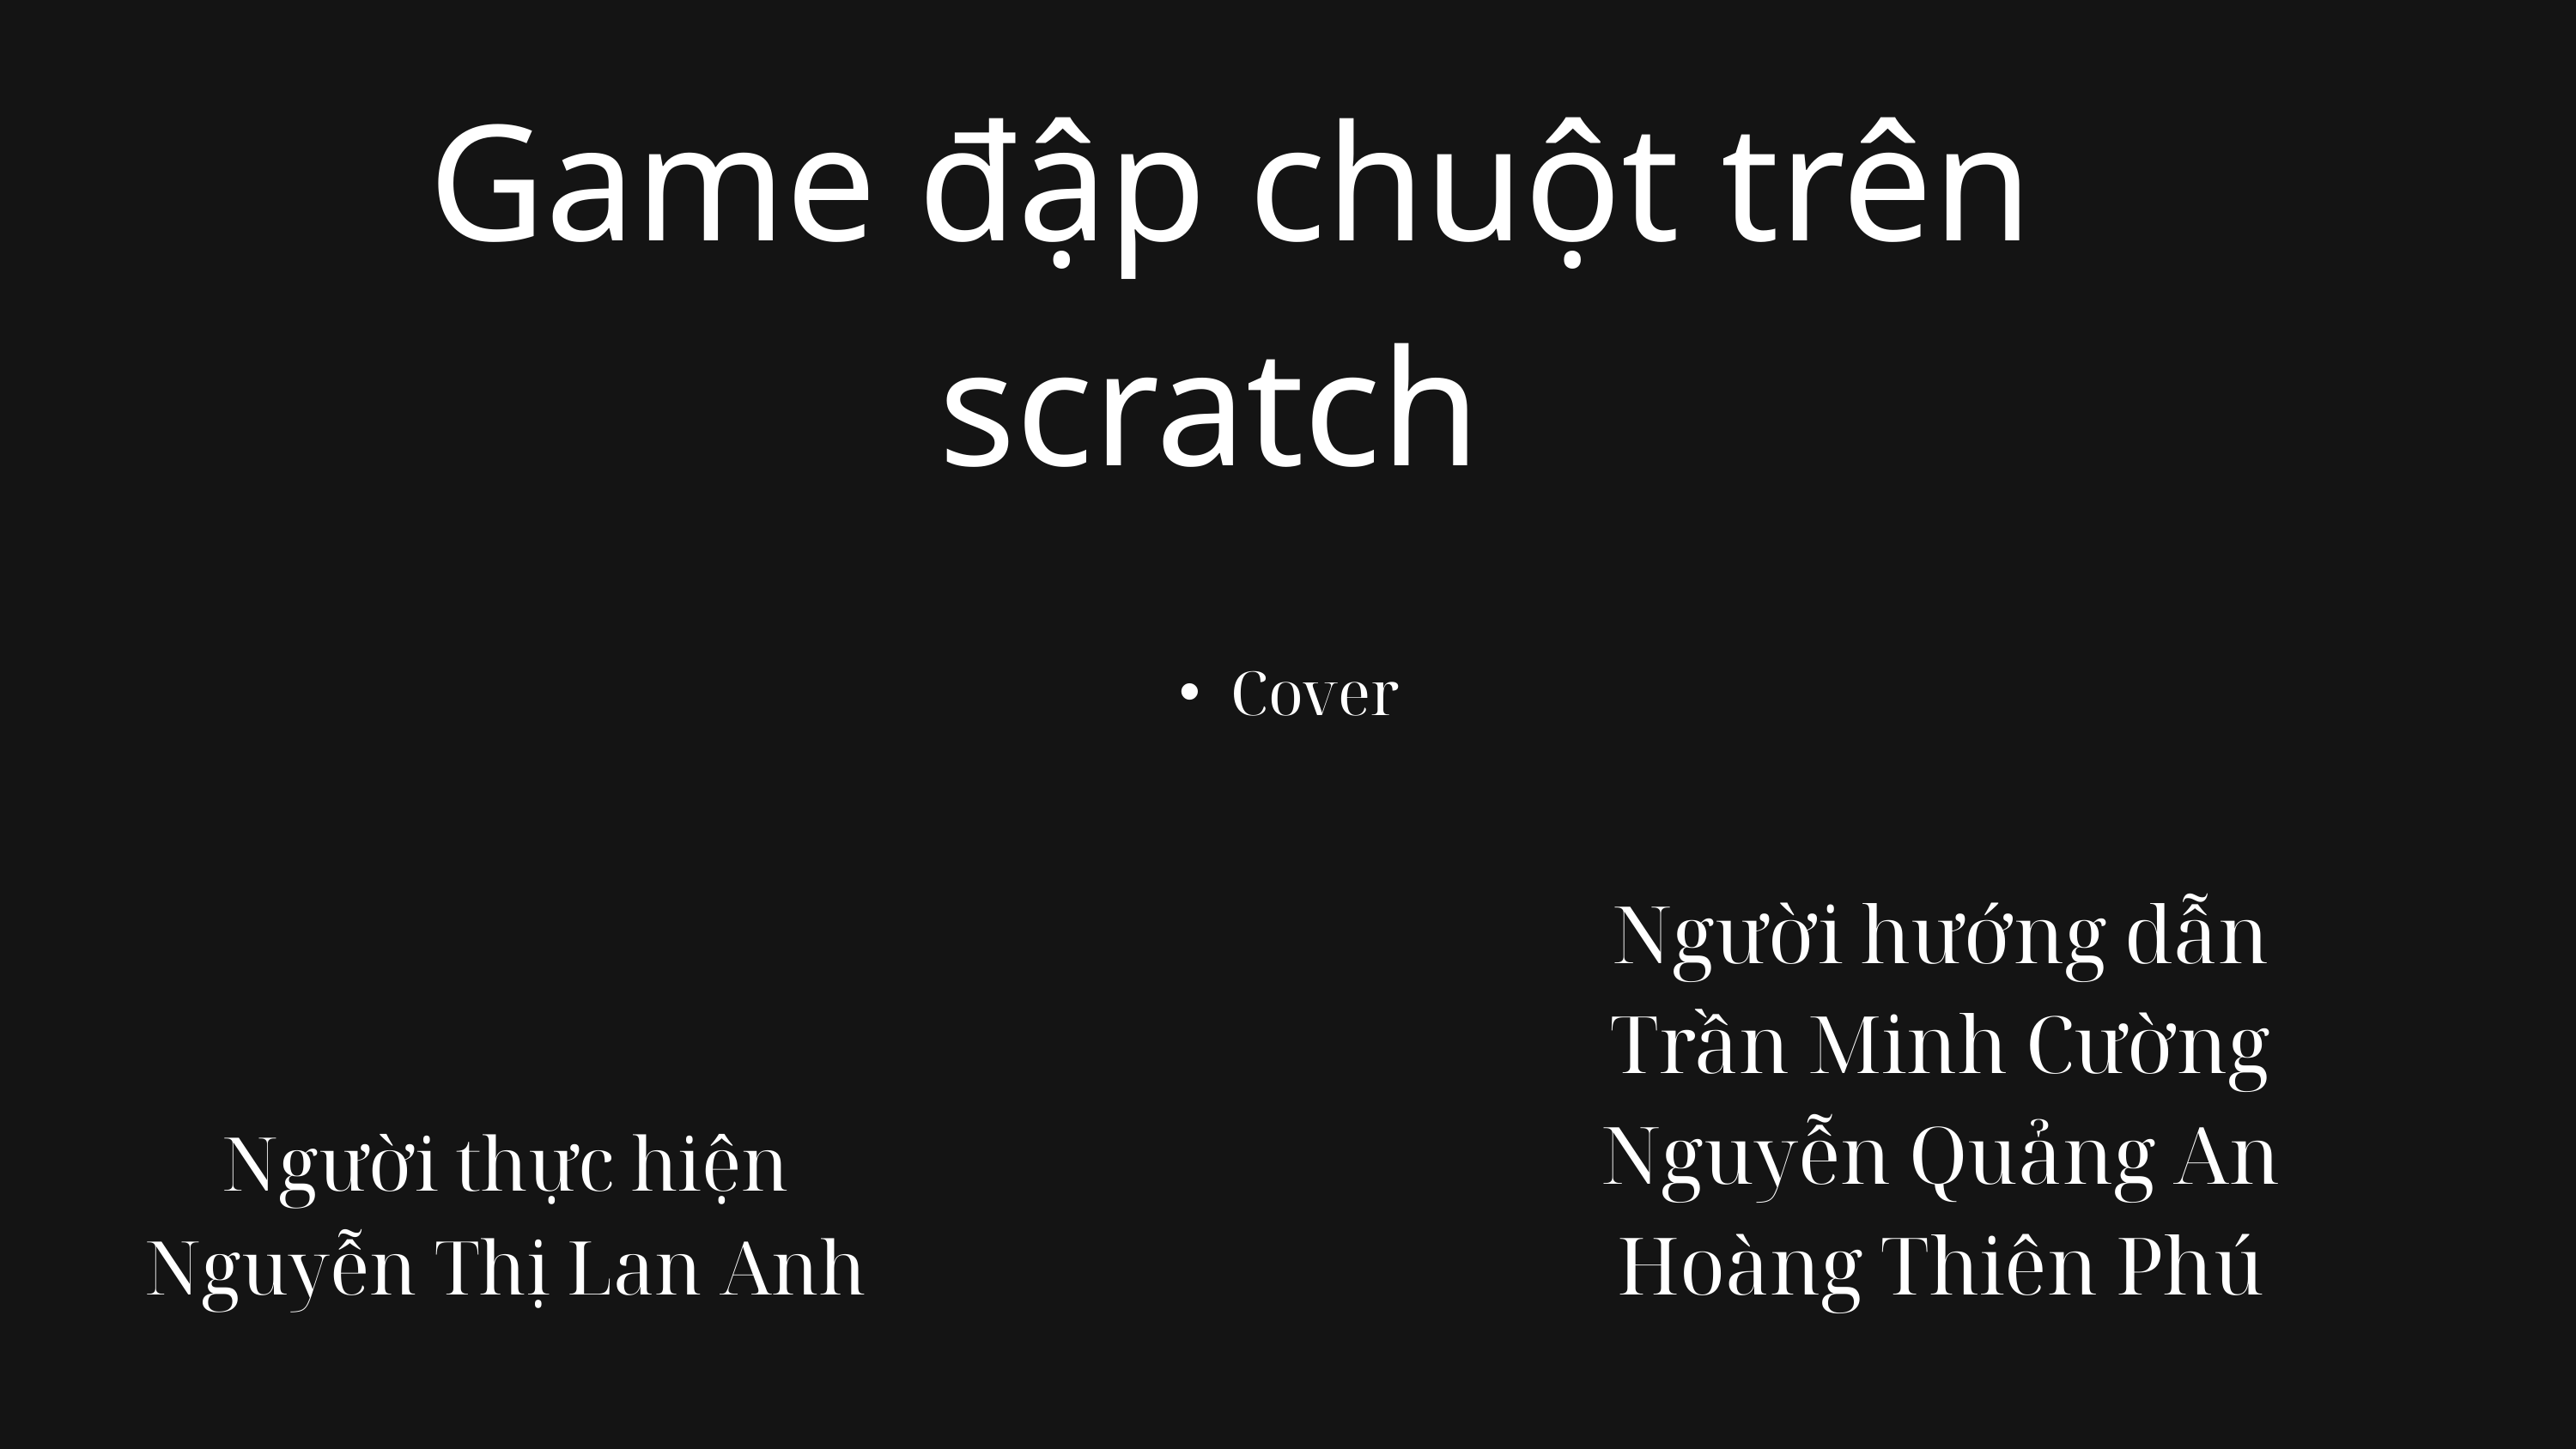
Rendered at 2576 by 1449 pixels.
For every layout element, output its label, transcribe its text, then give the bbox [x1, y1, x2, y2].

text_box Game đập chuột trên scratch [144, 48, 2318, 499]
text_box Cover [1127, 642, 1469, 728]
text_box Người hướng dẫn Trần Minh Cường Nguyễn Quảng An Hoàng Thiên Phú [1468, 868, 2432, 1311]
text_box Người thực hiện Nguyễn Thị Lan Anh [144, 1101, 884, 1310]
